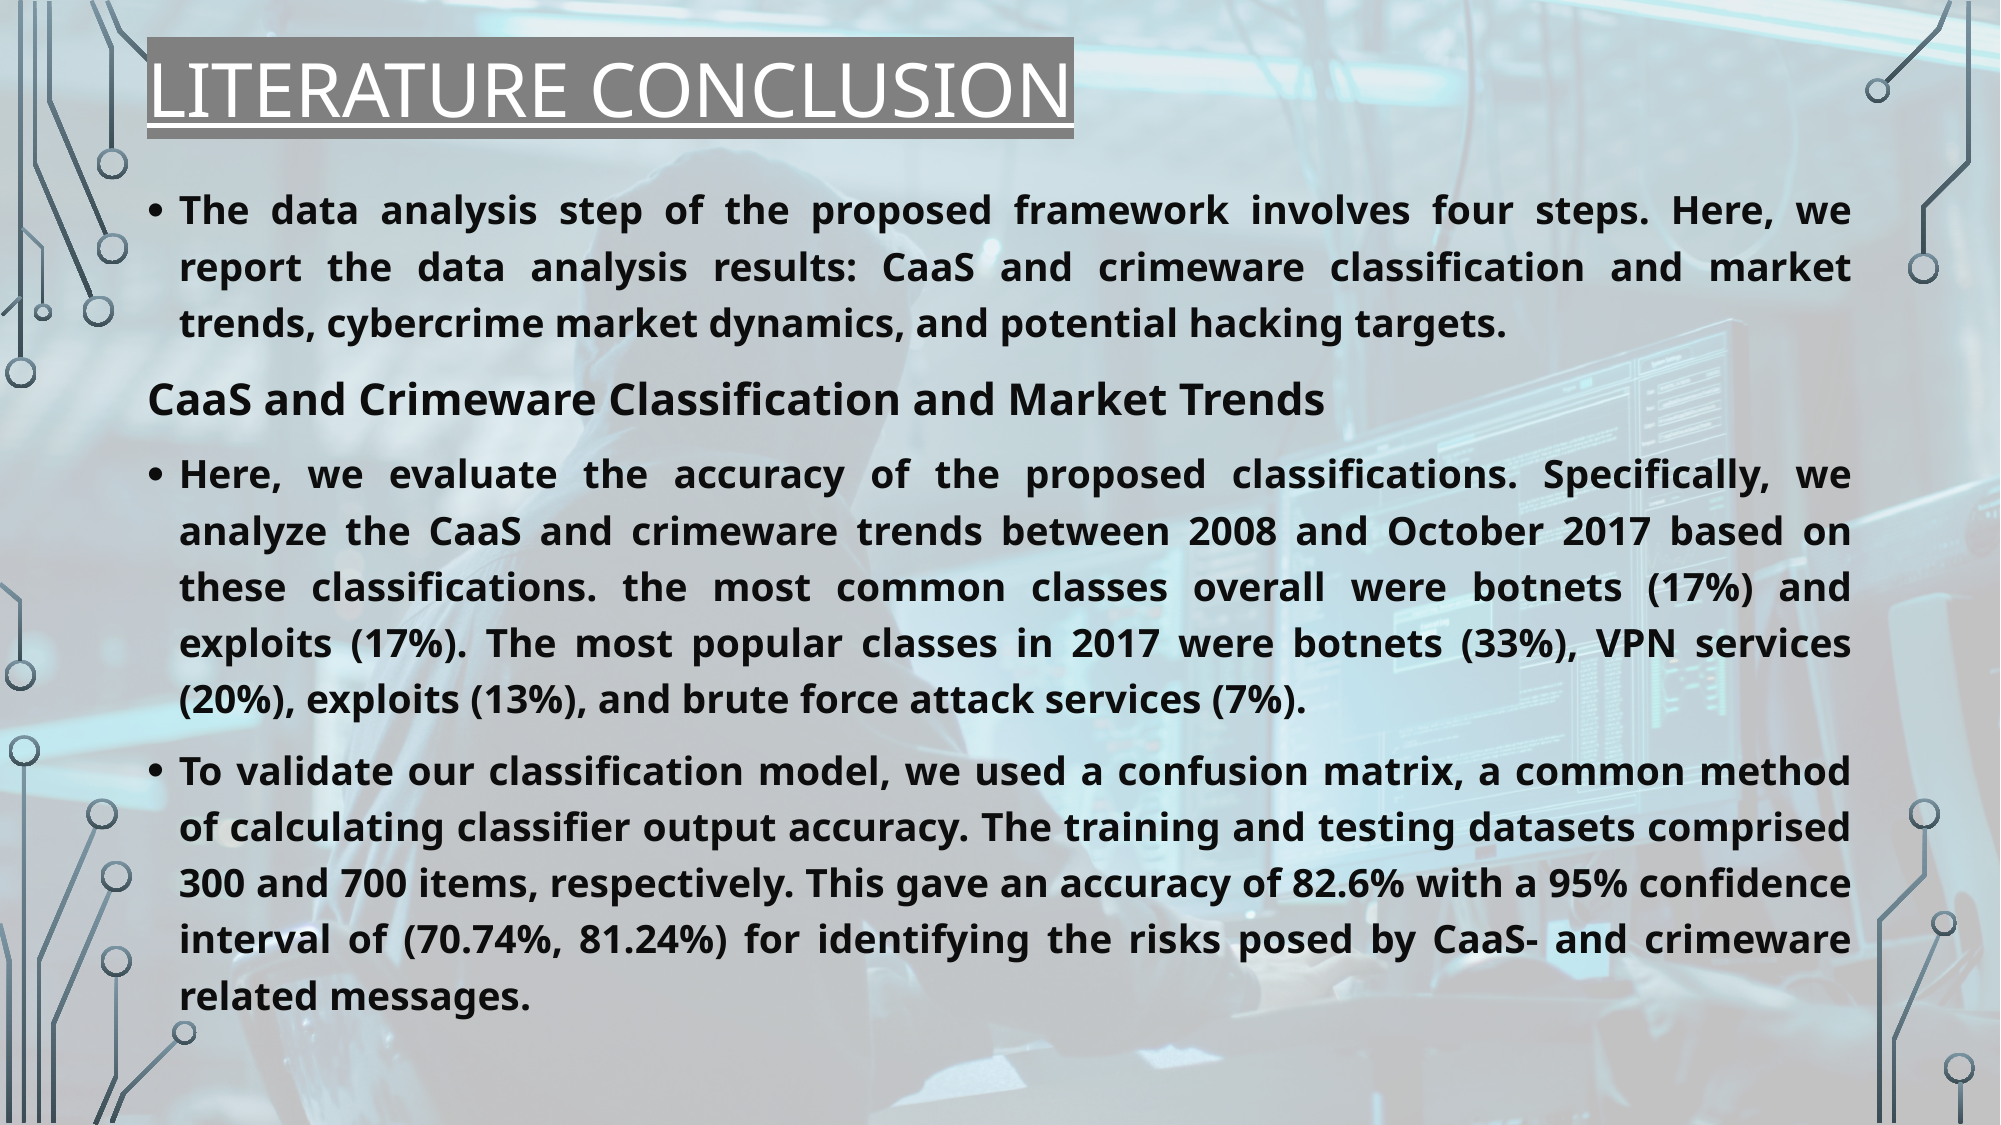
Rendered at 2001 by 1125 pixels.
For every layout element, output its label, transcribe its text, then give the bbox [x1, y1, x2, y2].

list The data analysis step of the proposed framework involves four steps. Here, we report the data analysis results: CaaS and crimeware classification and market trends, cybercrime market dynamics, and potential hacking targets. CaaS and Crimeware Classification and Market Trends Here, we evaluate the accuracy of the proposed classifications. Specifically, we analyze the CaaS and crimeware trends between 2008 and October 2017 based on these classifications. the most common classes overall were botnets (17%) and exploits (17%). The most popular classes in 2017 were botnets (33%), VPN services (20%), exploits (13%), and brute force attack services (7%). To validate our classification model, we used a confusion matrix, a common method of calculating classifier output accuracy. The training and testing datasets comprised 300 and 700 items, respectively. This gave an accuracy of 82.6% with a 95% confidence interval of (70.74%, 81.24%) for identifying the risks posed by CaaS- and crimeware related messages. [132, 169, 1868, 1036]
title LITERATURE Conclusion [132, 0, 1758, 169]
